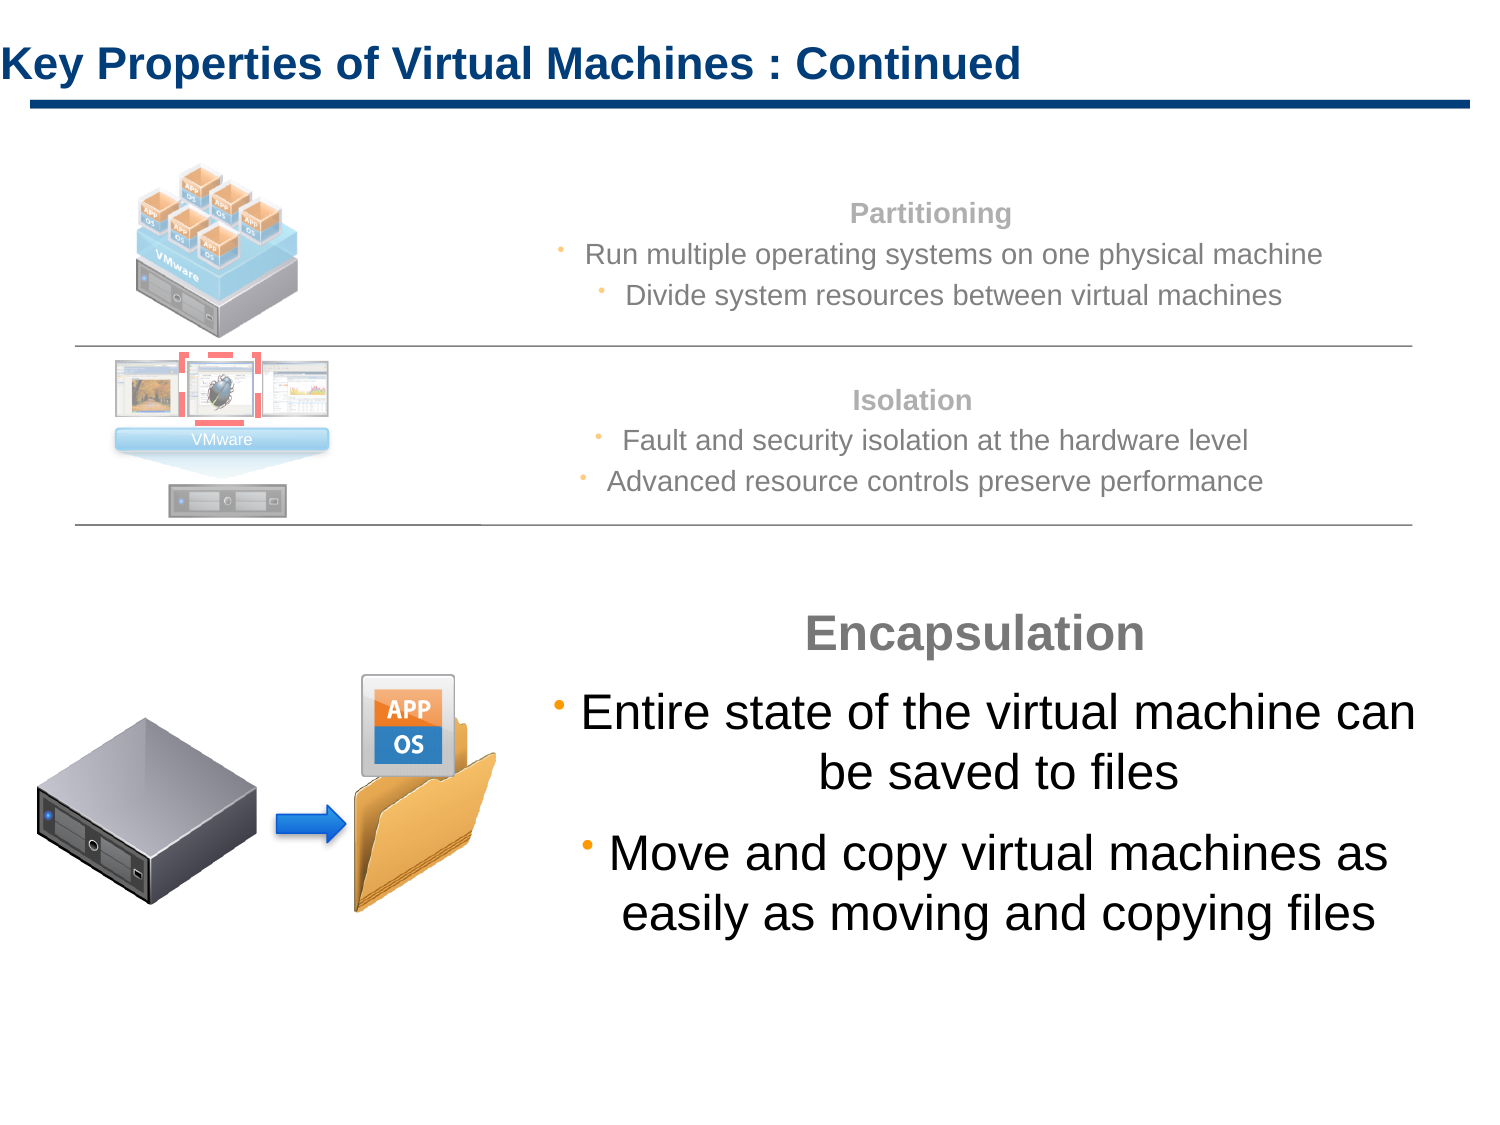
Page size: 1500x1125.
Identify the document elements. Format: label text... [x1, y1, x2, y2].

picture [136, 162, 299, 338]
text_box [37, 674, 496, 943]
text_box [115, 354, 329, 518]
text_box [24, 162, 1475, 563]
text_box Key Properties of Virtual Machines : Continued [0, 28, 1301, 95]
text_box Encapsulation Entire state of the virtual machine can be saved to files Move and copy virtual machines as easily as moving and copying files [500, 600, 1450, 941]
